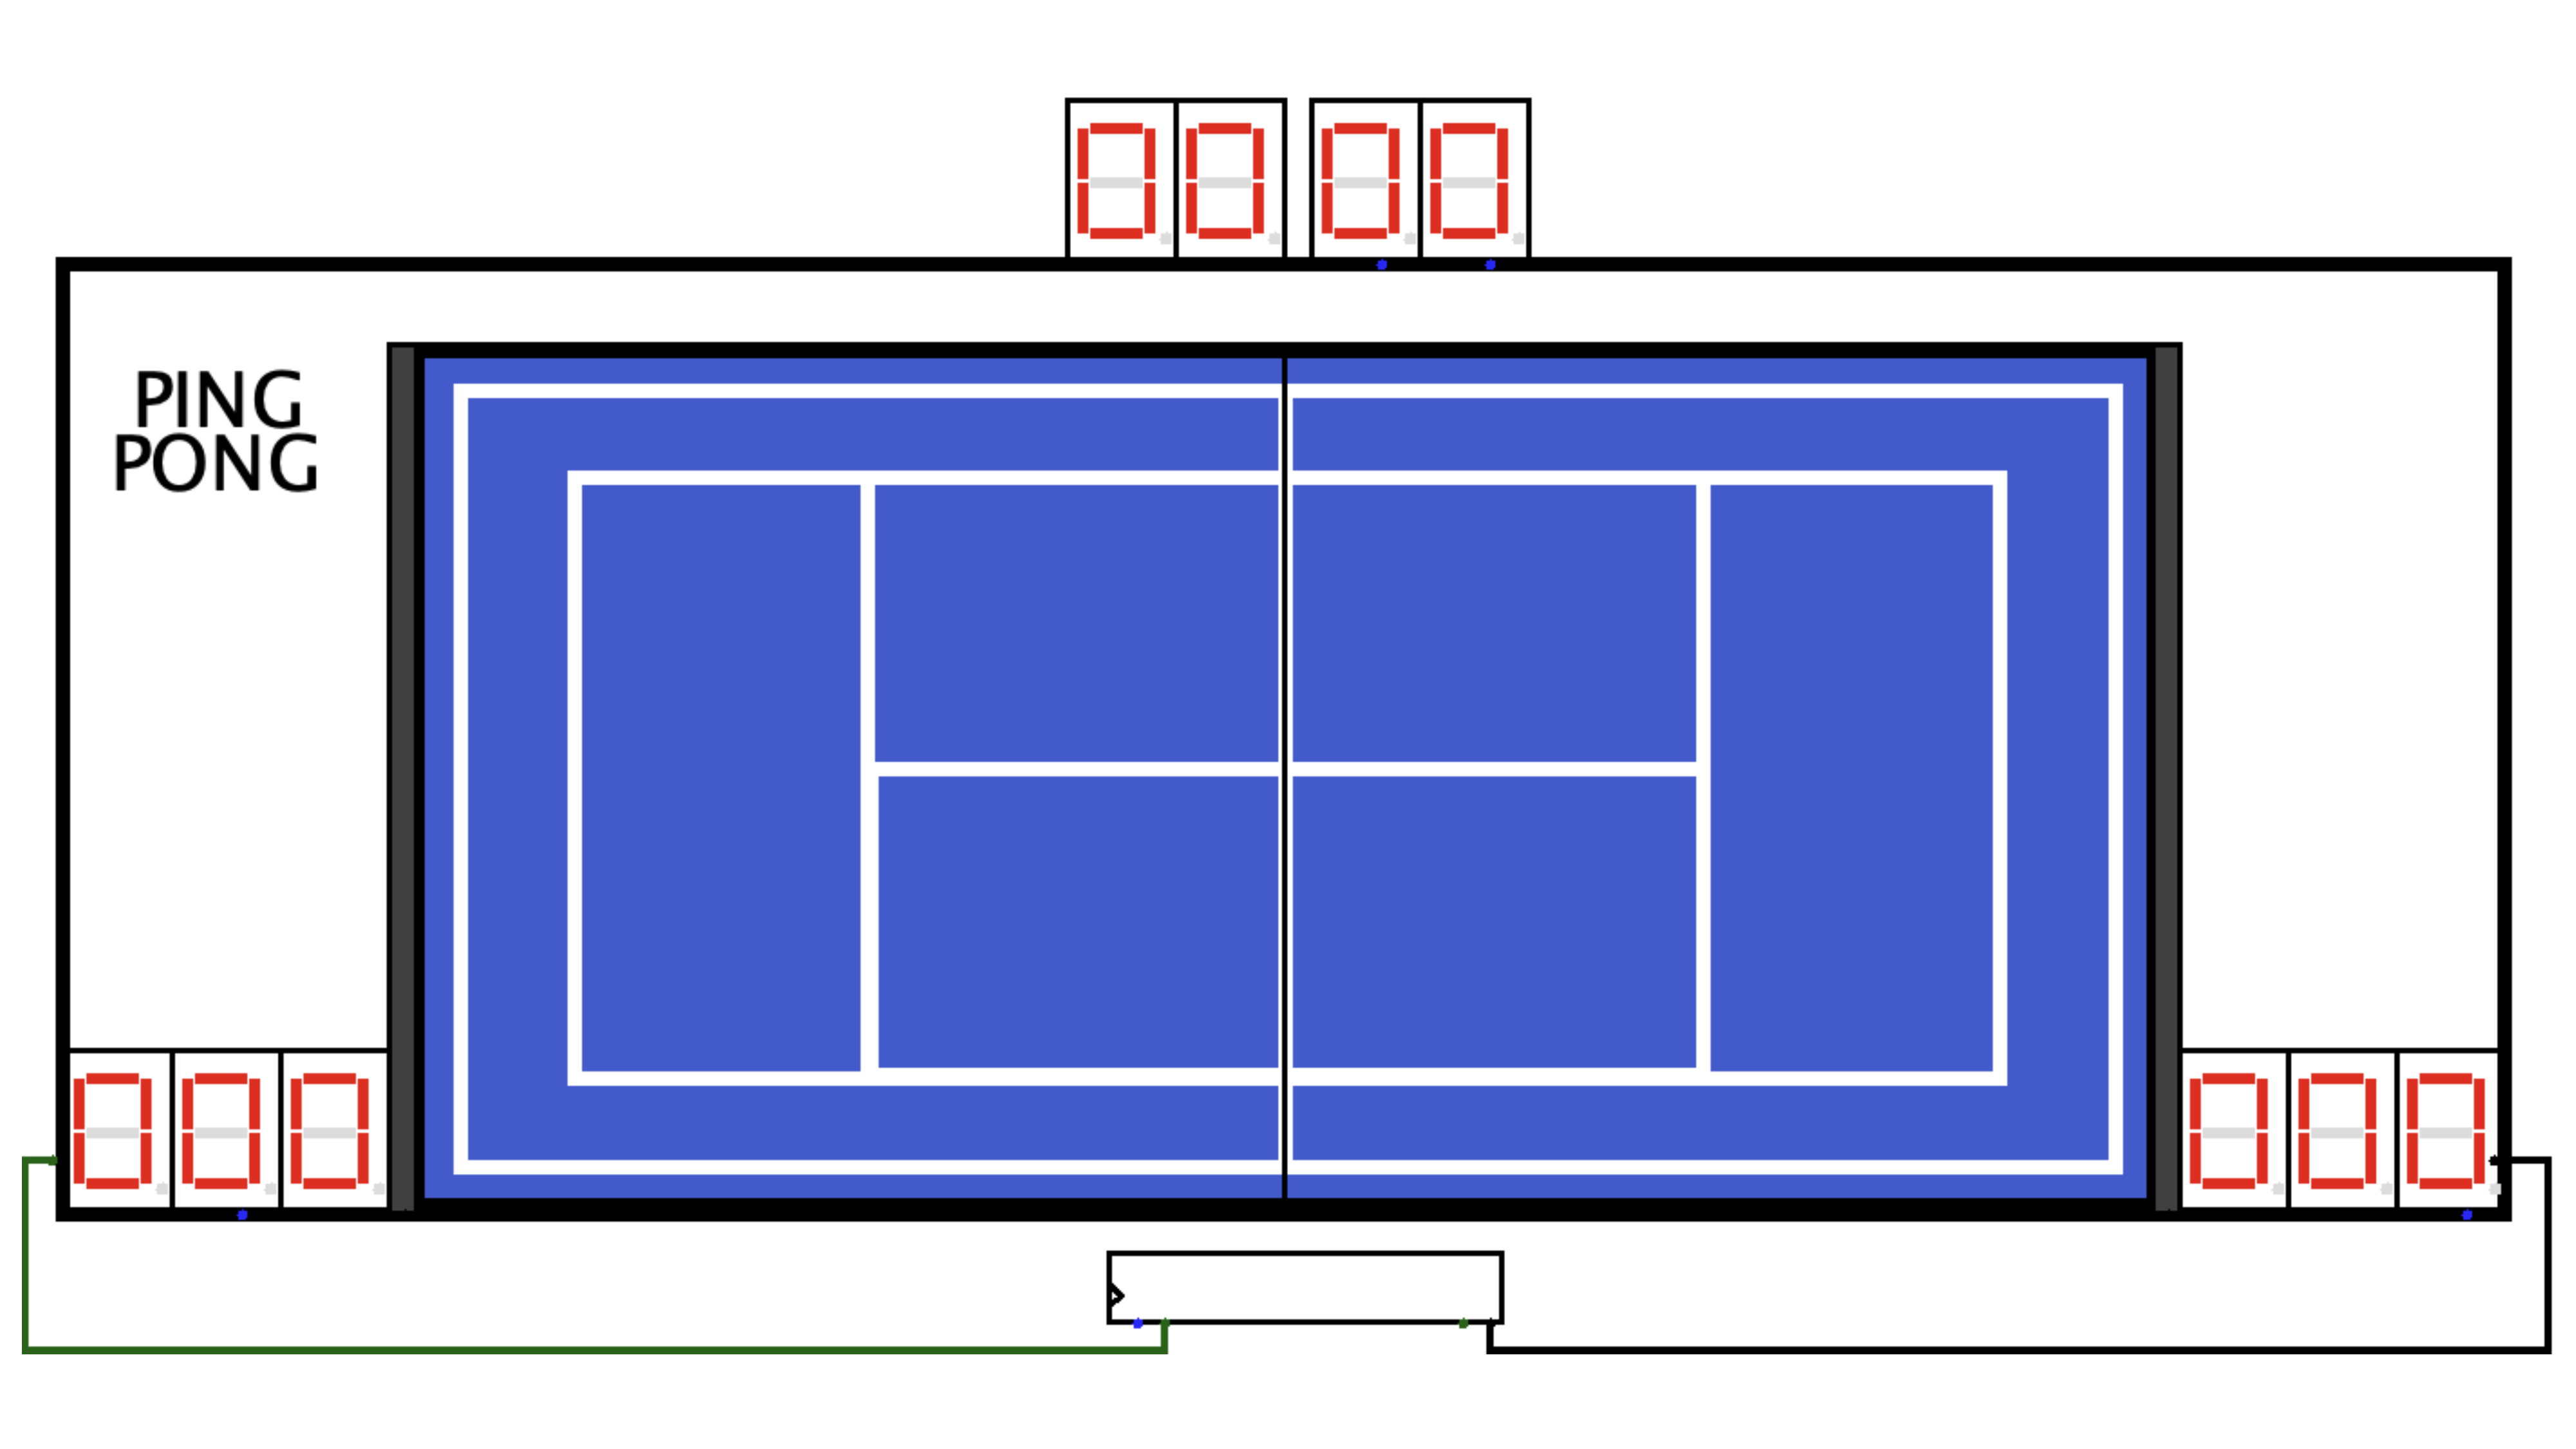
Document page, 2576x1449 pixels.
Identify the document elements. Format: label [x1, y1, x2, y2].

picture [21, 95, 2555, 1354]
